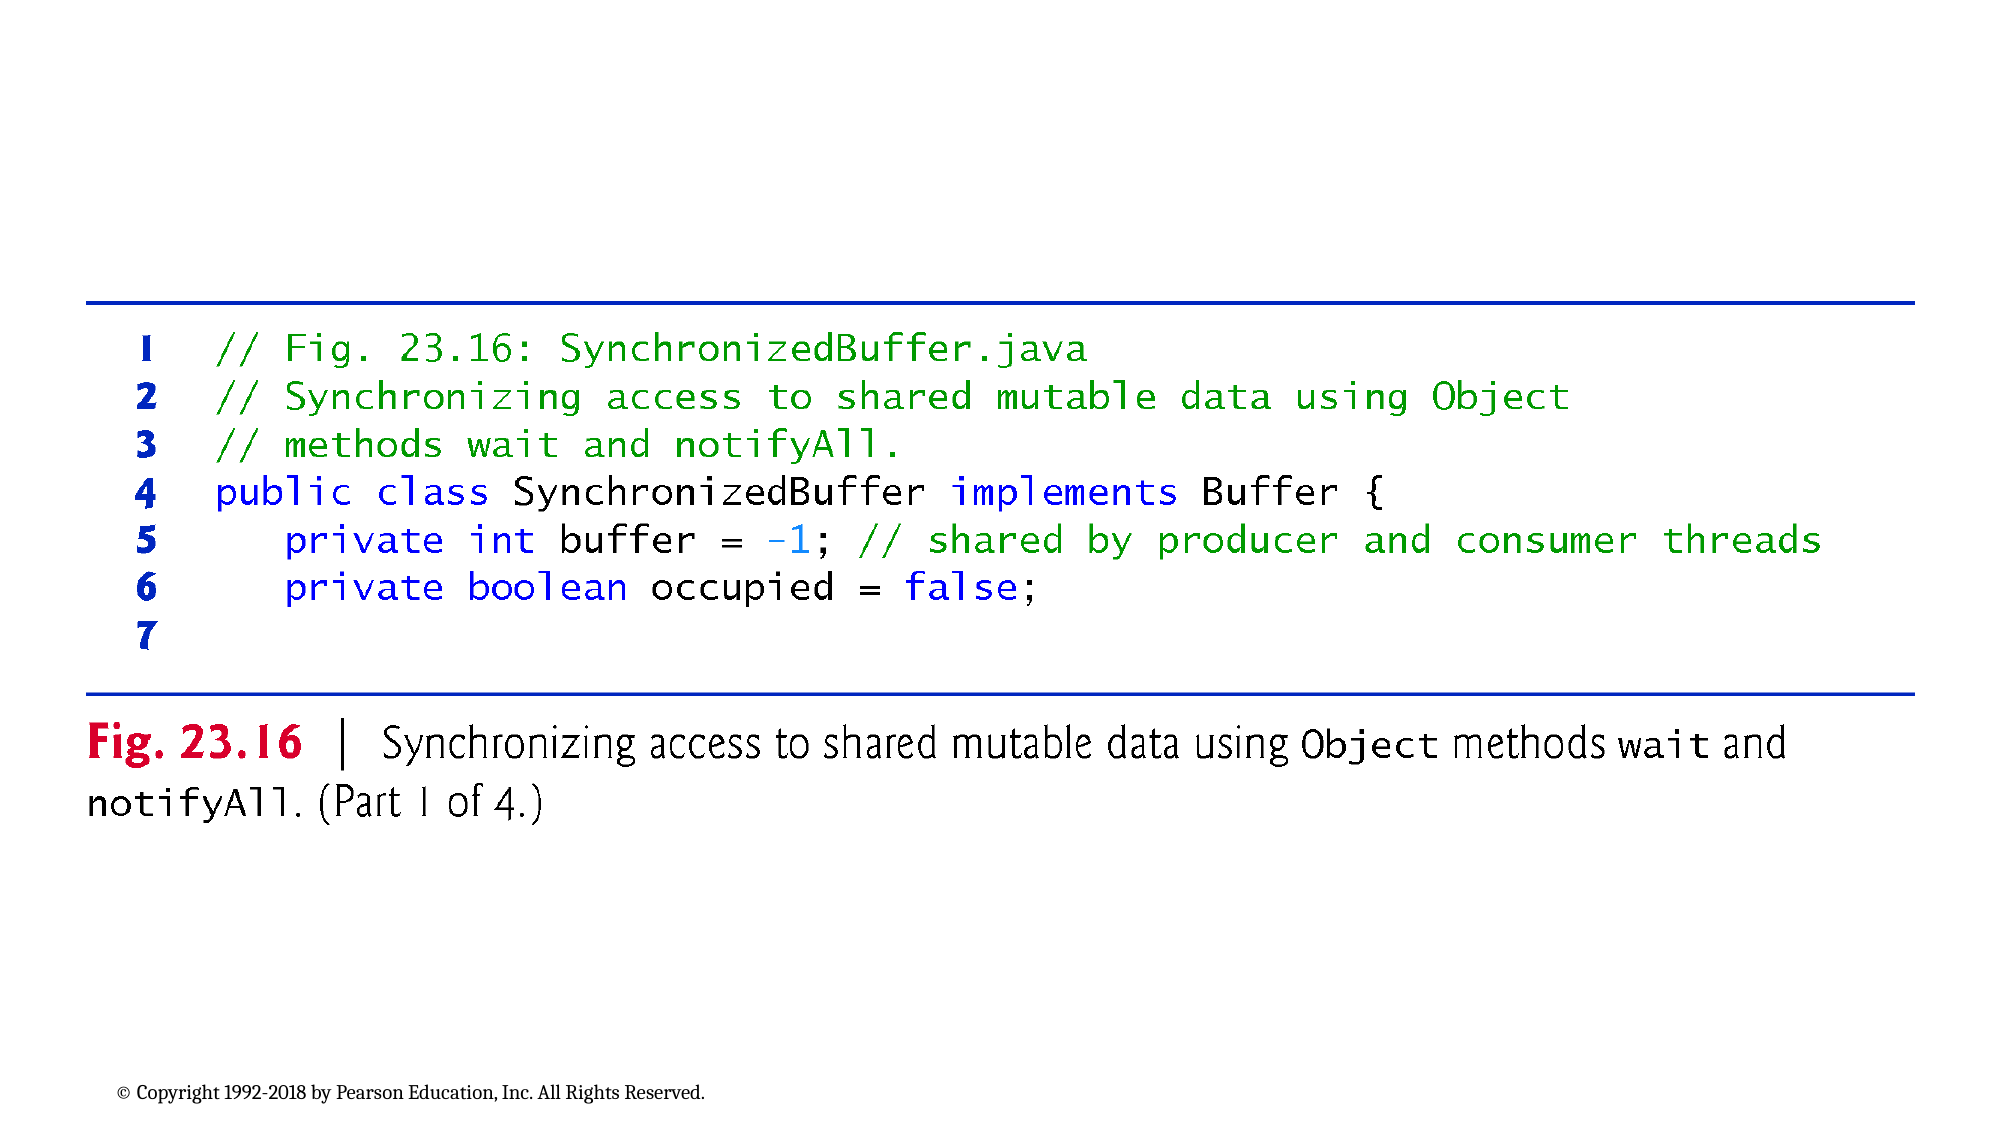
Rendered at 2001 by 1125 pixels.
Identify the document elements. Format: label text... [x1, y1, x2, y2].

footer © Copyright 1992-2018 by Pearson Education, Inc. All Rights Reserved. [99, 1051, 1473, 1112]
picture [0, 215, 2000, 910]
